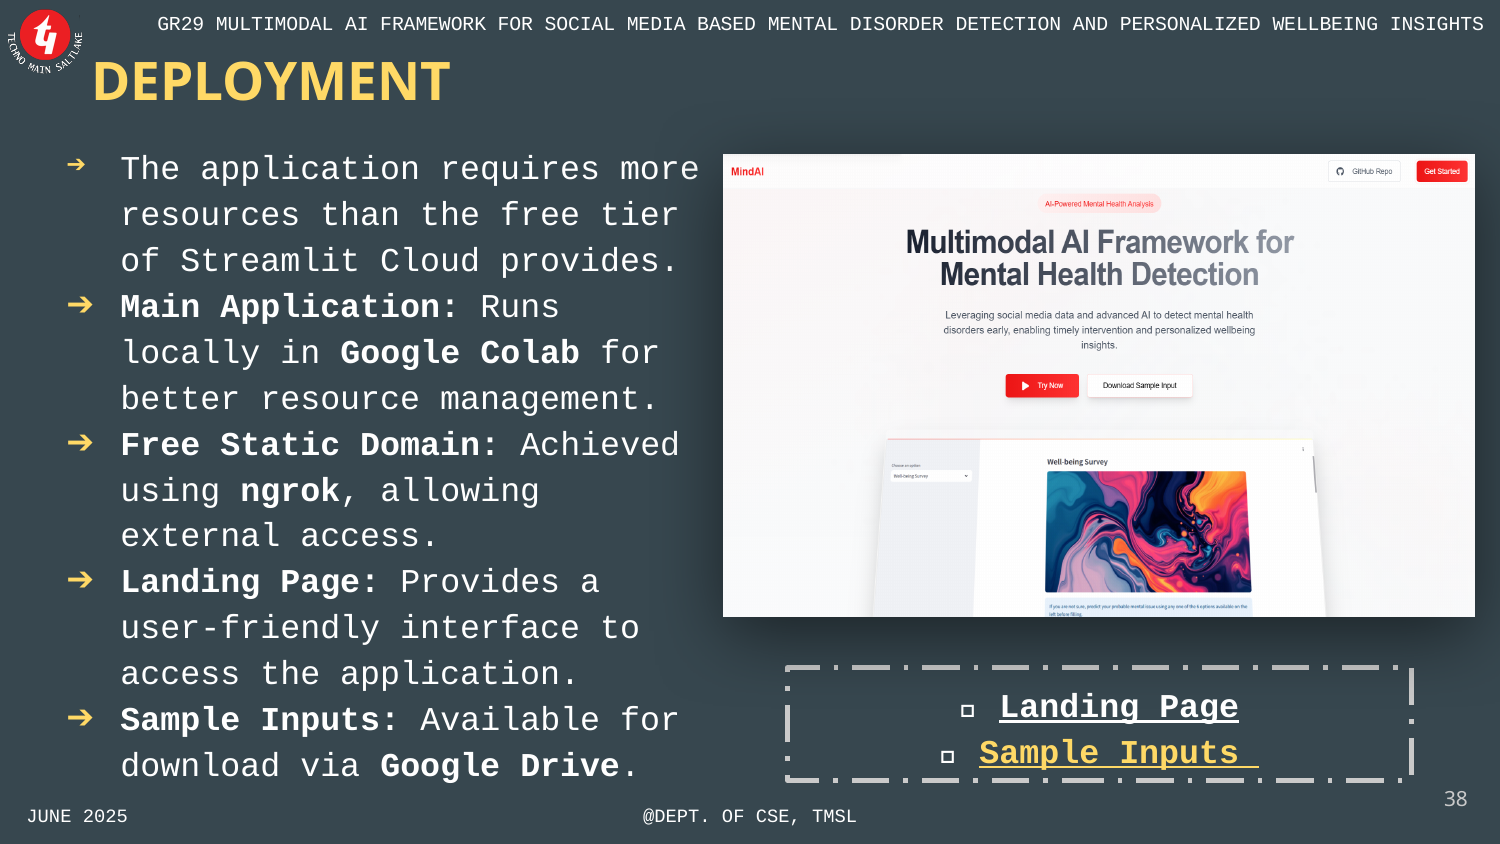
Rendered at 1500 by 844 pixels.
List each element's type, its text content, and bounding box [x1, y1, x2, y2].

text_box JUNE 2025 [0, 785, 155, 844]
text_box GR29 MULTIMODAL AI FRAMEWORK FOR SOCIAL MEDIA BASED MENTAL DISORDER DETECTION AND PERSONALIZED WELLBEING INSIGHTS [94, 0, 1500, 49]
picture [723, 153, 1476, 618]
text_box 🔗 Landing Page 📂 Sample Inputs [787, 688, 1412, 781]
slide_number ‹#› [1392, 767, 1483, 833]
text_box @DEPT. OF CSE, TMSL [582, 785, 918, 844]
title DEPLOYMENT [76, 49, 1474, 127]
text_box The application requires more resources than the free tier of Streamlit Cloud provides. Main Application: Runs locally in Google Colab for better resource management. Free Static Domain: Achieved using ngrok, allowing external access. Landing Page: Provides a user-friendly interface to access the application. Sample Inputs: Available for download via Google Drive. [30, 125, 724, 786]
picture [0, 0, 91, 87]
